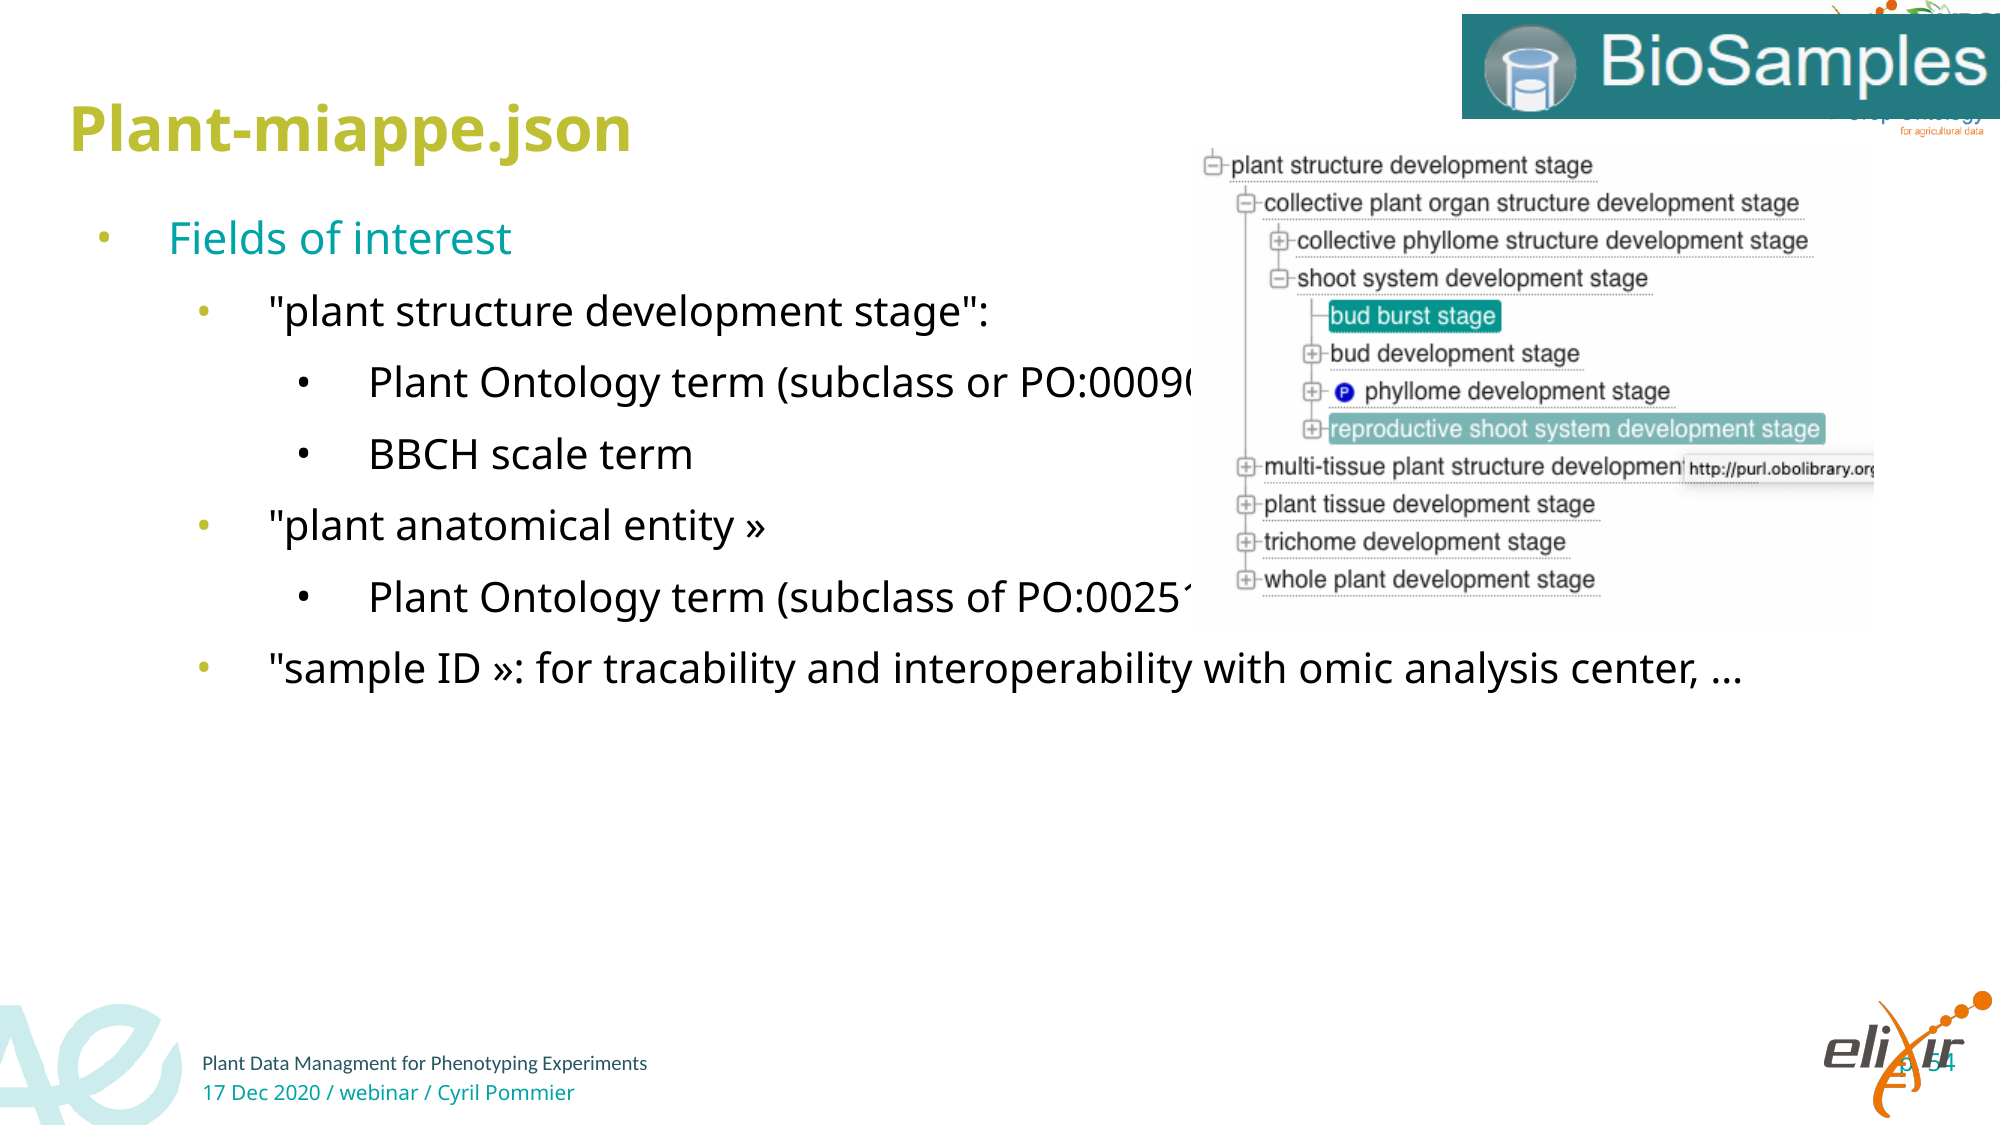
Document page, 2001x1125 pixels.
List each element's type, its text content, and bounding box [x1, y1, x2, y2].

picture [1191, 148, 1874, 633]
picture [1824, 991, 1992, 1118]
title Plant-miappe.json [68, 97, 1932, 202]
picture [1462, 0, 2001, 138]
list Fields of interest "plant structure development stage": Plant Ontology term (subclass or PO:0009012) BBCH scale term "plant anatomical entity » Plant Ontology term (subclass of PO:0025131) "sample ID »: for tracability and interoperability with omic analysis center, … [68, 202, 1943, 1000]
picture [0, 996, 188, 1125]
